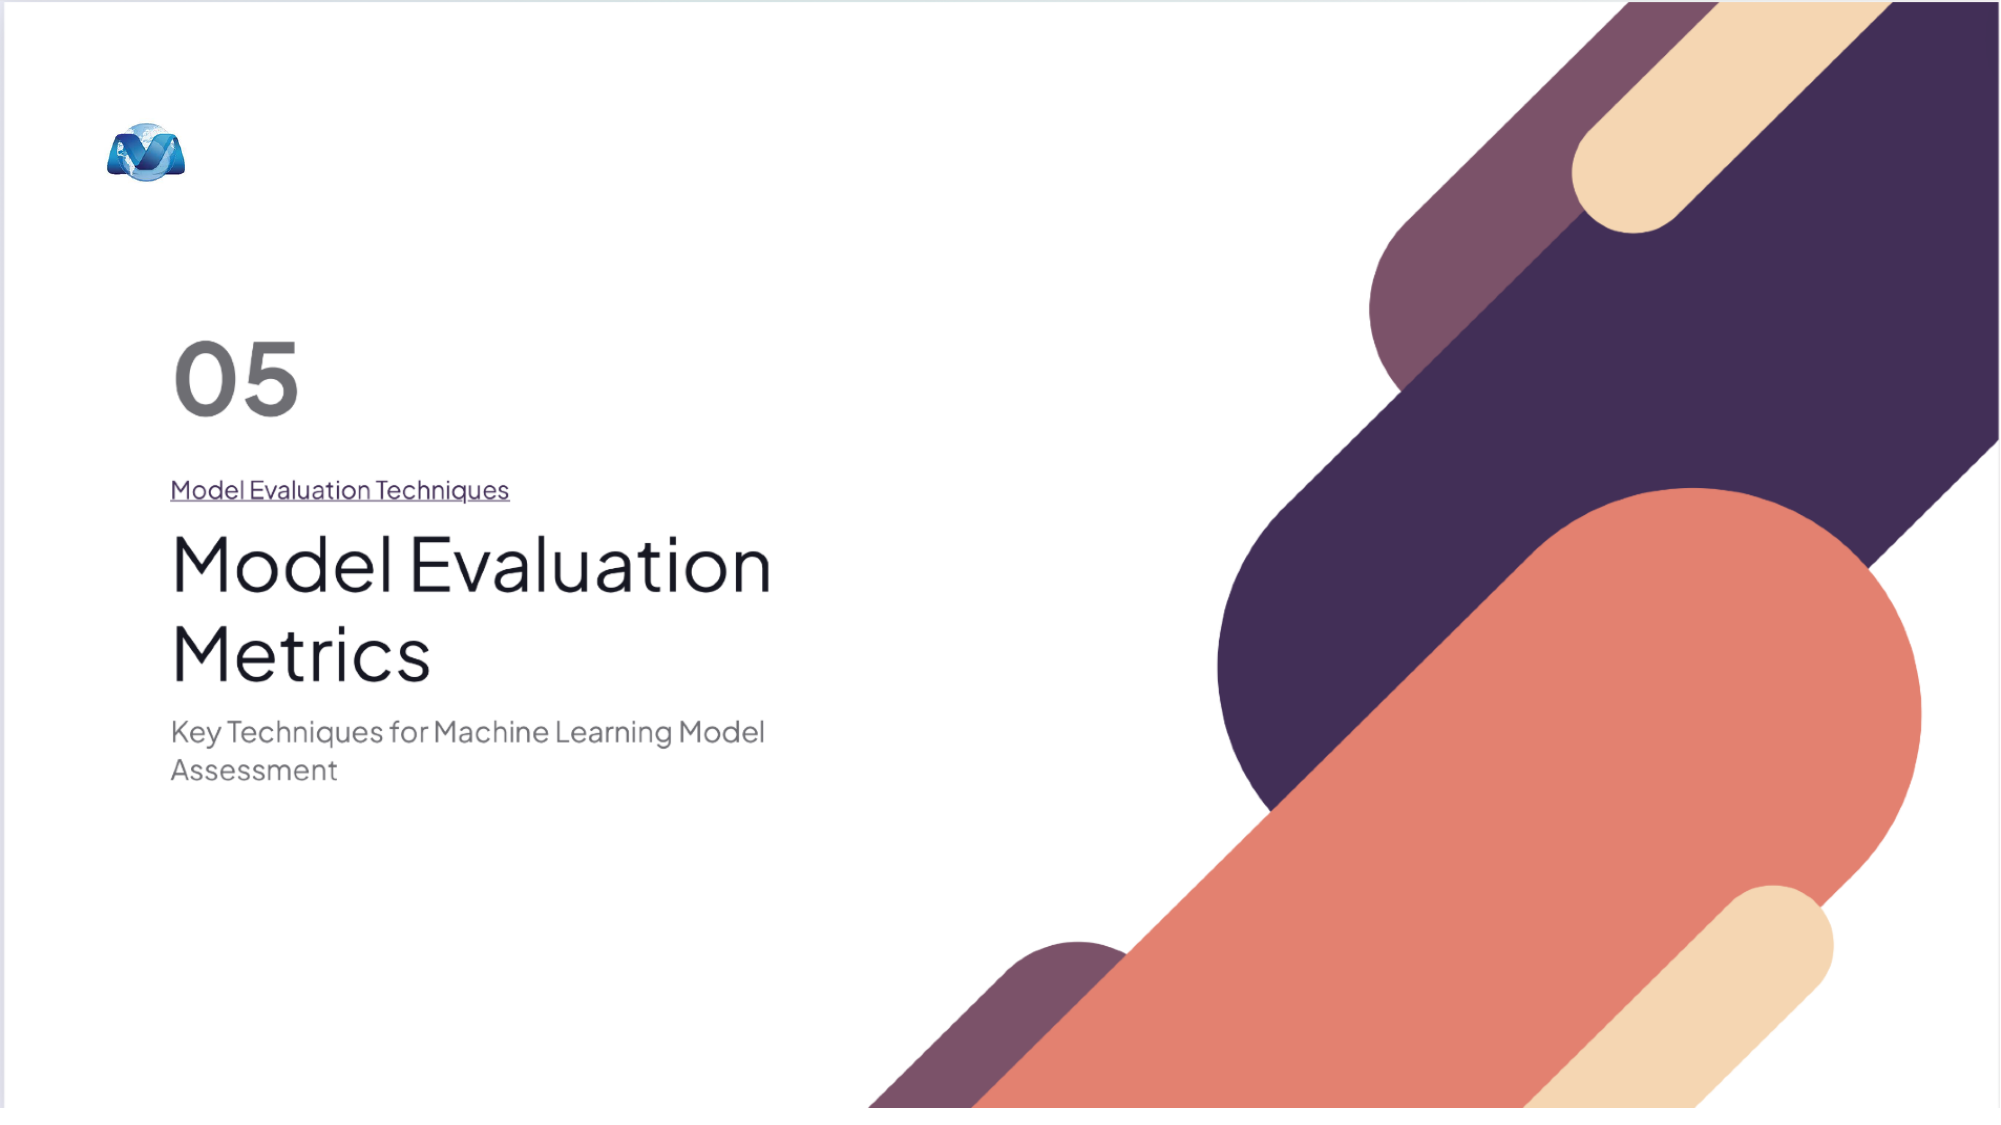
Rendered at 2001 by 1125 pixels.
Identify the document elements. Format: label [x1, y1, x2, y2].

list [0, 0, 2000, 1108]
